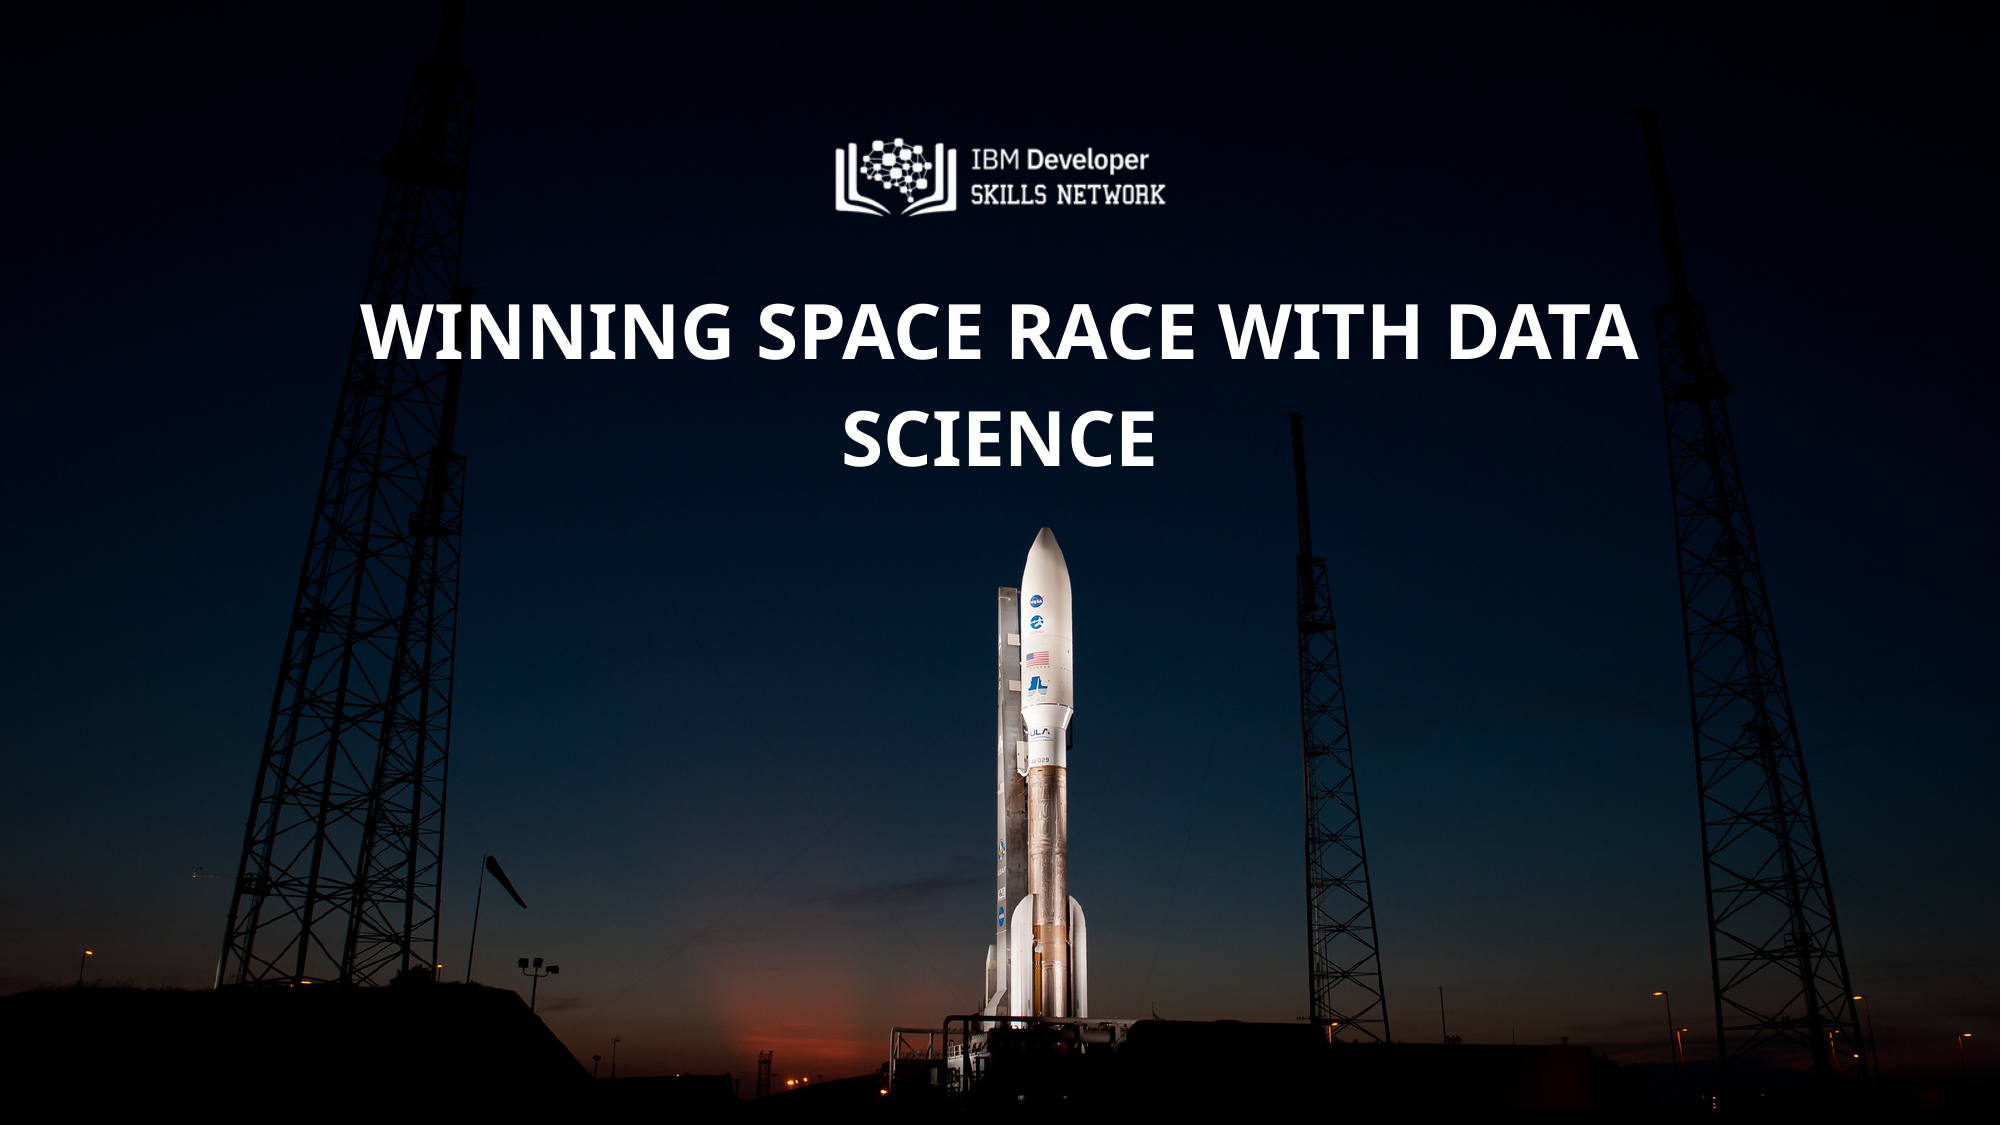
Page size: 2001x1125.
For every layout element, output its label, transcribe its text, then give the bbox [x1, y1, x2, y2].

text_box [827, 126, 1173, 230]
text_box WINNING SPACE RACE WITH DATA SCIENCE [319, 267, 1681, 483]
text_box [0, 0, 2000, 1125]
